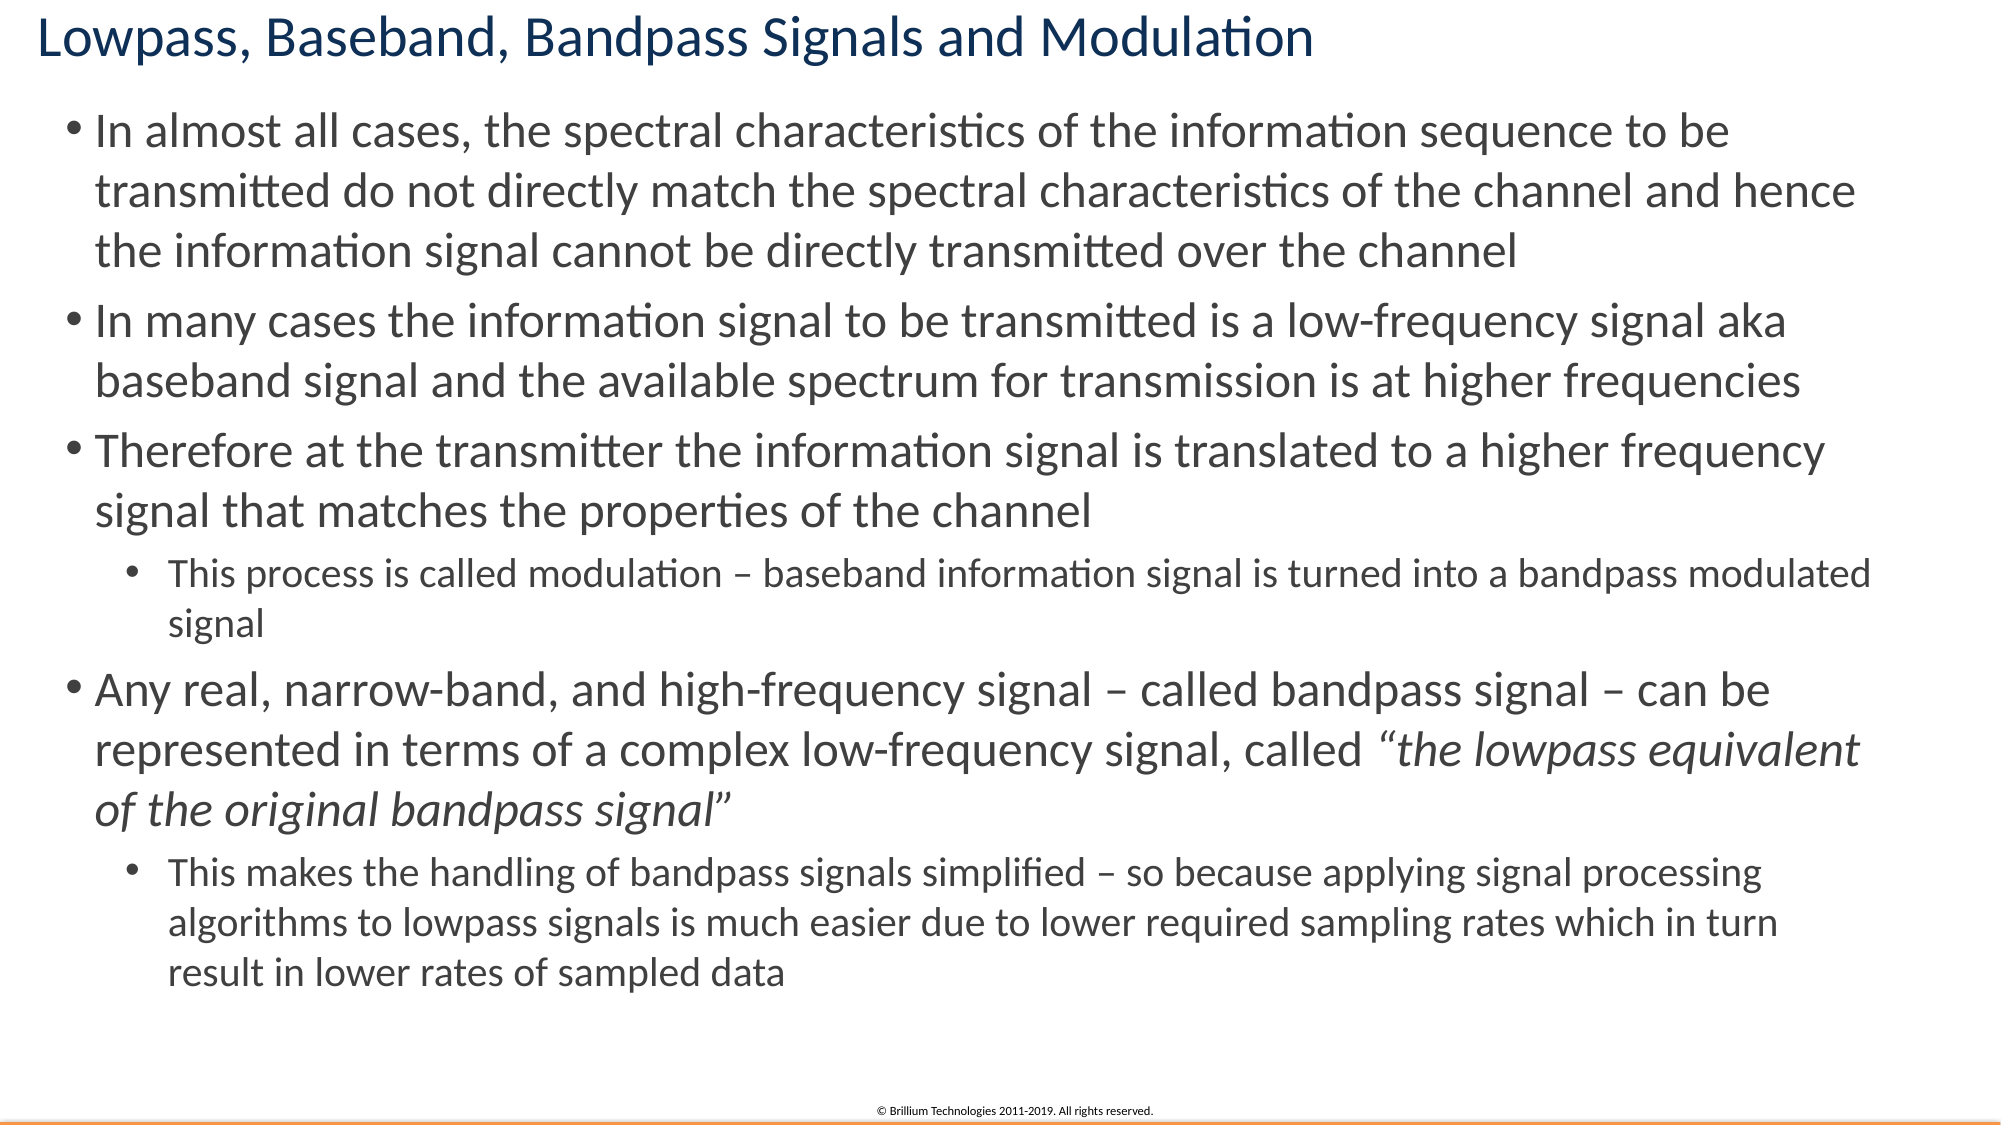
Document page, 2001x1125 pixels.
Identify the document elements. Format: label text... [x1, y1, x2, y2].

list In almost all cases, the spectral characteristics of the information sequence to be transmitted do not directly match the spectral characteristics of the channel and hence the information signal cannot be directly transmitted over the channel In many cases the information signal to be transmitted is a low-frequency signal aka baseband signal and the available spectrum for transmission is at higher frequencies Therefore at the transmitter the information signal is translated to a higher frequency signal that matches the properties of the channel This process is called modulation – baseband information signal is turned into a bandpass modulated signal Any real, narrow-band, and high-frequency signal – called bandpass signal – can be represented in terms of a complex low-frequency signal, called “the lowpass equivalent of the original bandpass signal” This makes the handling of bandpass signals simplified – so because applying signal processing algorithms to lowpass signals is much easier due to lower required sampling rates which in turn result in lower rates of sampled data [35, 90, 1900, 1067]
title Lowpass, Baseband, Bandpass Signals and Modulation [22, 0, 1900, 66]
